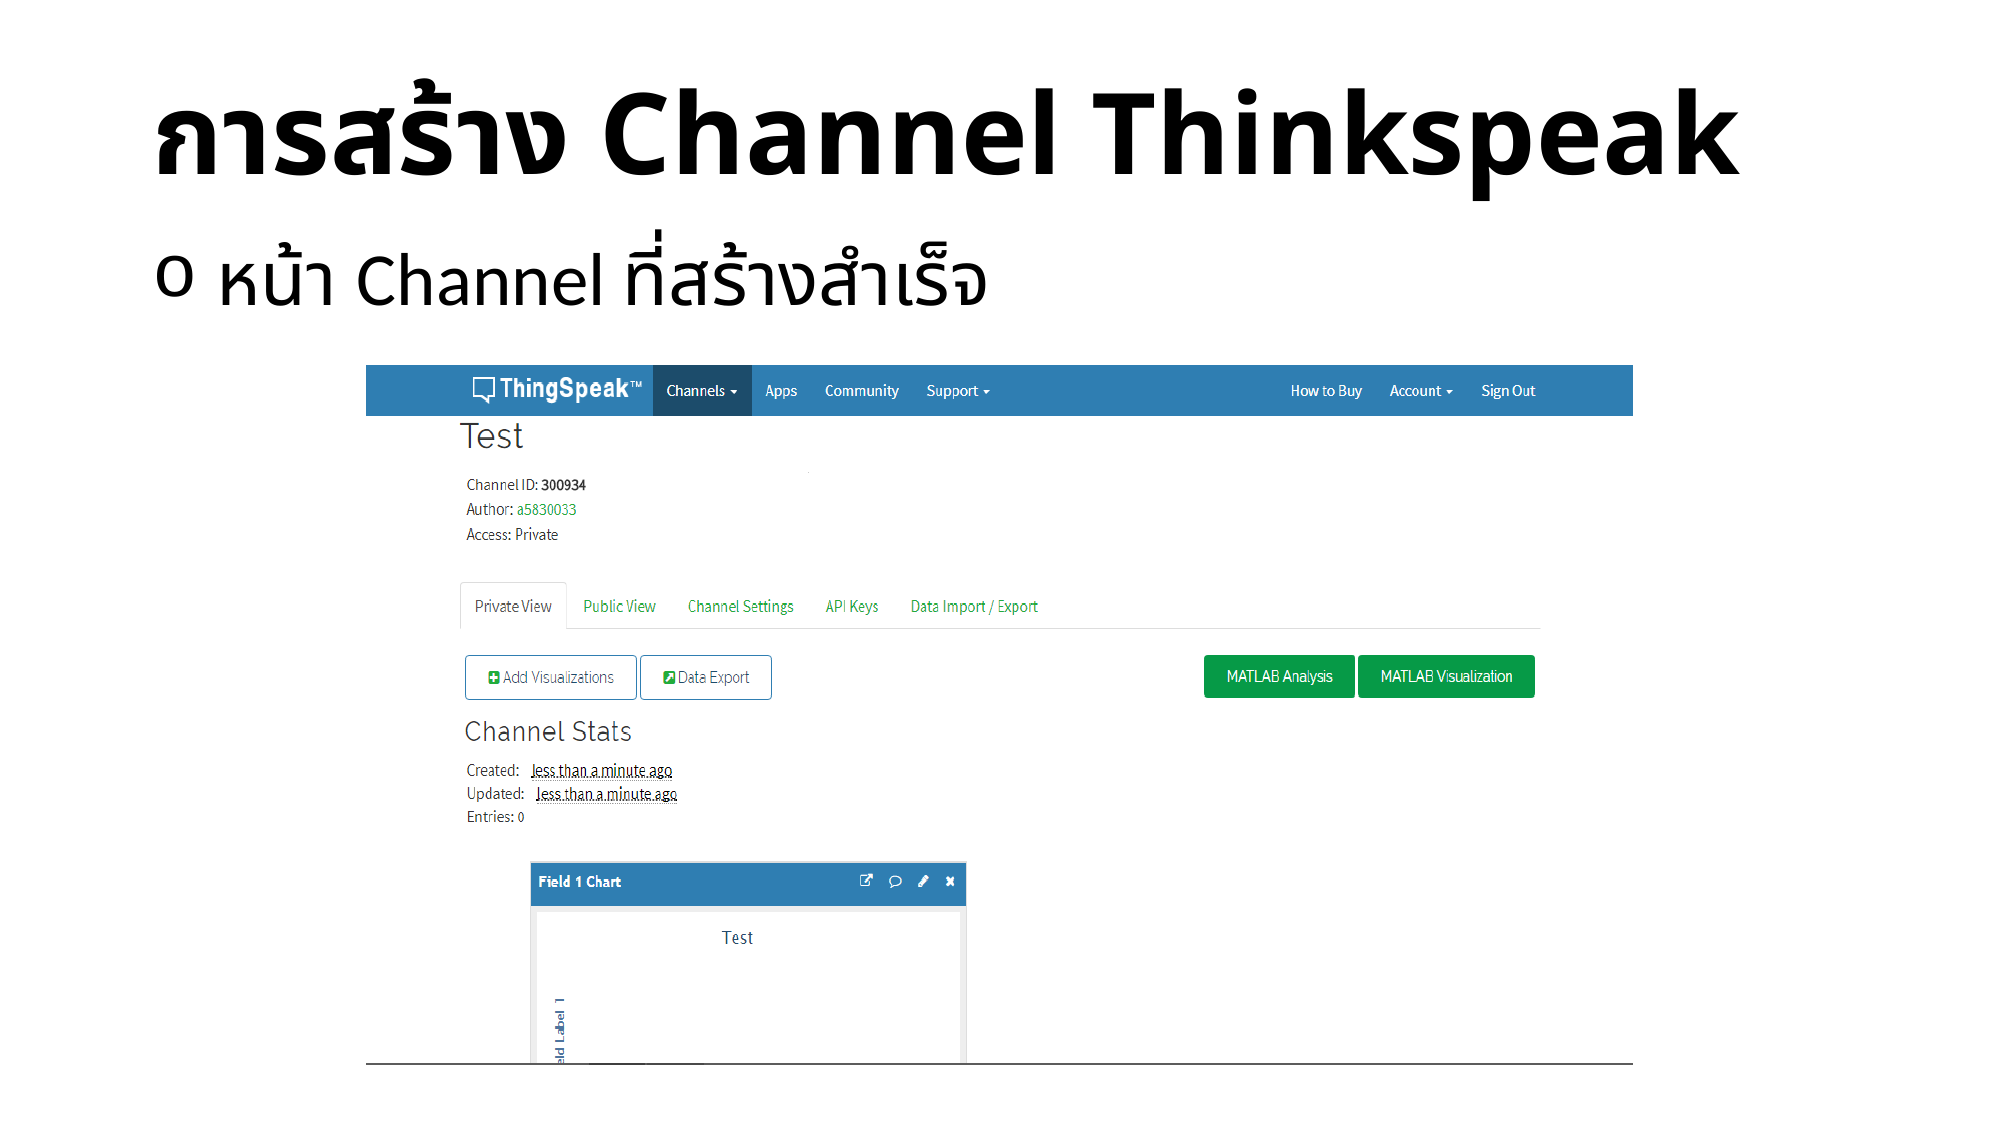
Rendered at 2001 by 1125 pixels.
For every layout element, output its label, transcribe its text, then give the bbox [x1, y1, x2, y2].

picture [366, 365, 1633, 1065]
list หน้า Channel ที่สร้างสำเร็จ [137, 232, 1863, 1087]
title การสร้าง Channel Thinkspeak [137, 29, 1863, 232]
